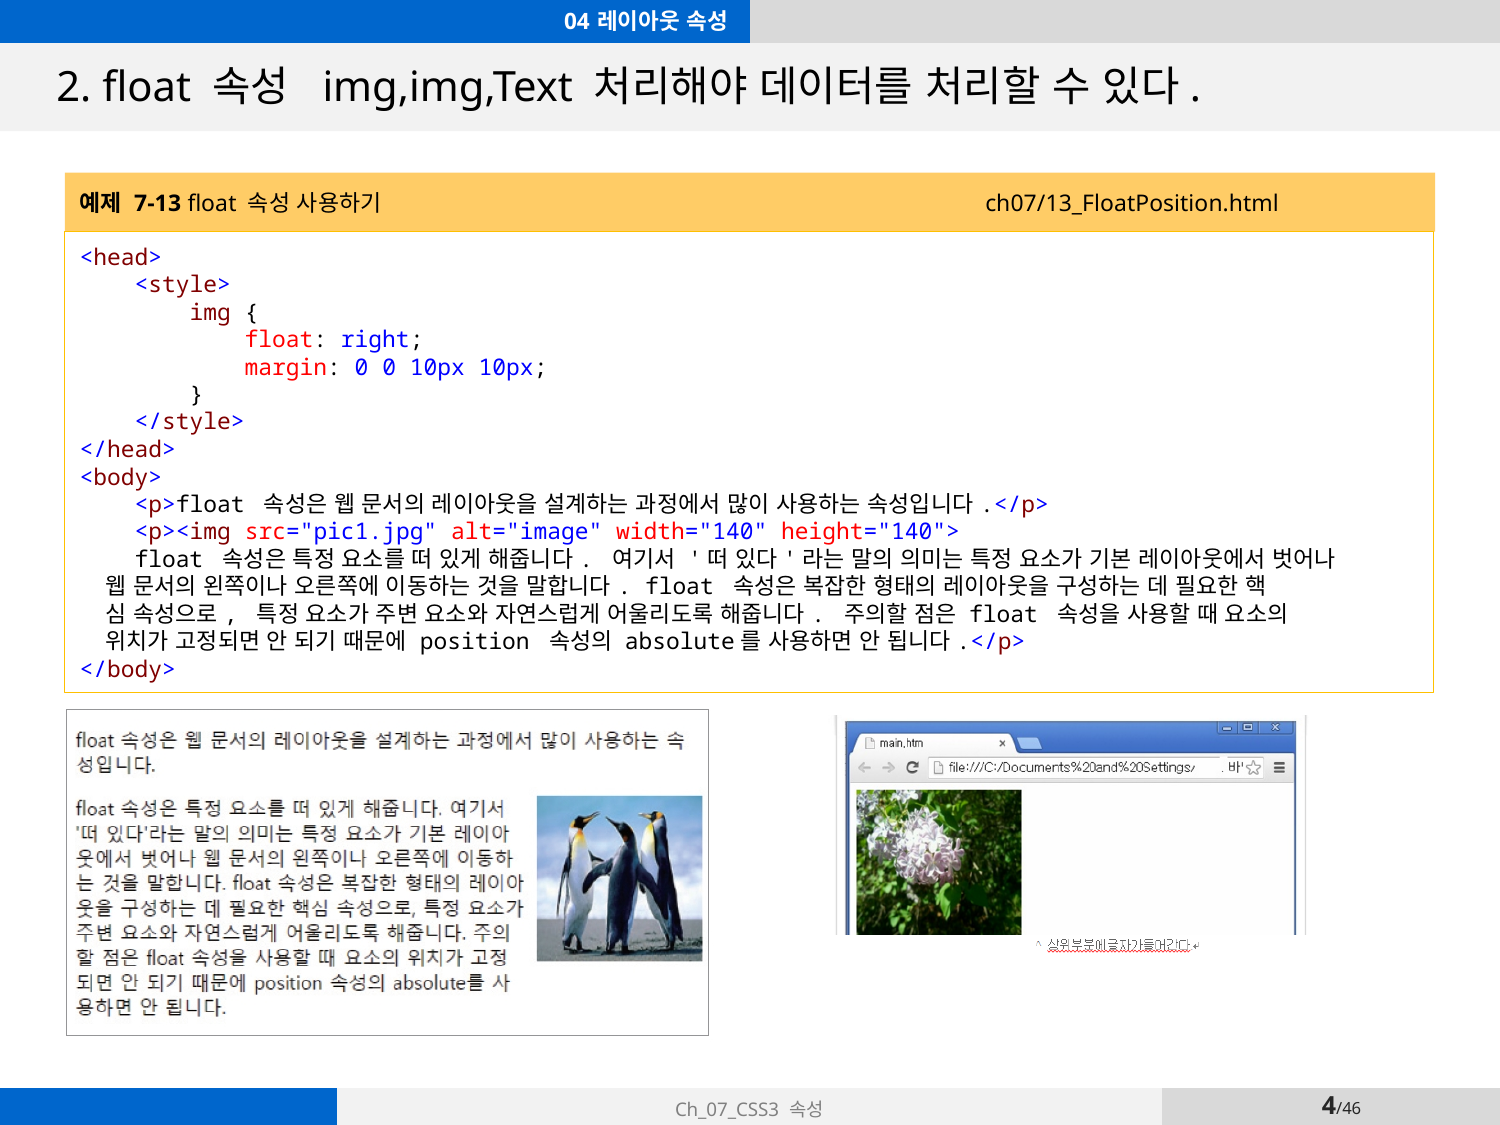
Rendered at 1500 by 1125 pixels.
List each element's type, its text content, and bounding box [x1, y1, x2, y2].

text_box 04 레이아웃 속성 [0, 0, 743, 43]
text_box <head> <style> img { float: right; margin: 0 0 10px 10px; } </style> </head> <body> <p>float 속성은 웹 문서의 레이아웃을 설계하는 과정에서 많이 사용하는 속성입니다.</p> <p><img src="pic1.jpg" alt="image" width="140" height="140"> float 속성은 특정 요소를 떠 있게 해줍니다. 여기서 '떠 있다'라는 말의 의미는 특정 요소가 기본 레이아웃에서 벗어나 웹 문서의 왼쪽이나 오른쪽에 이동하는 것을 말합니다. float 속성은 복잡한 형태의 레이아웃을 구성하는 데 필요한 핵 심 속성으로, 특정 요소가 주변 요소와 자연스럽게 어울리도록 해줍니다. 주의할 점은 float 속성을 사용할 때 요소의 위치가 고정되면 안 되기 때문에 position 속성의 absolute를 사용하면 안 됩니다.</p> </body> [63, 230, 1436, 694]
text_box 예제 7-13 float 속성 사용하기 ch07/13_FloatPosition.html [63, 171, 1437, 234]
title 2. float 속성 img,img,Text 처리해야 데이터를 처리할 수 있다. [41, 42, 1459, 128]
picture [60, 703, 715, 1042]
picture [821, 715, 1317, 962]
